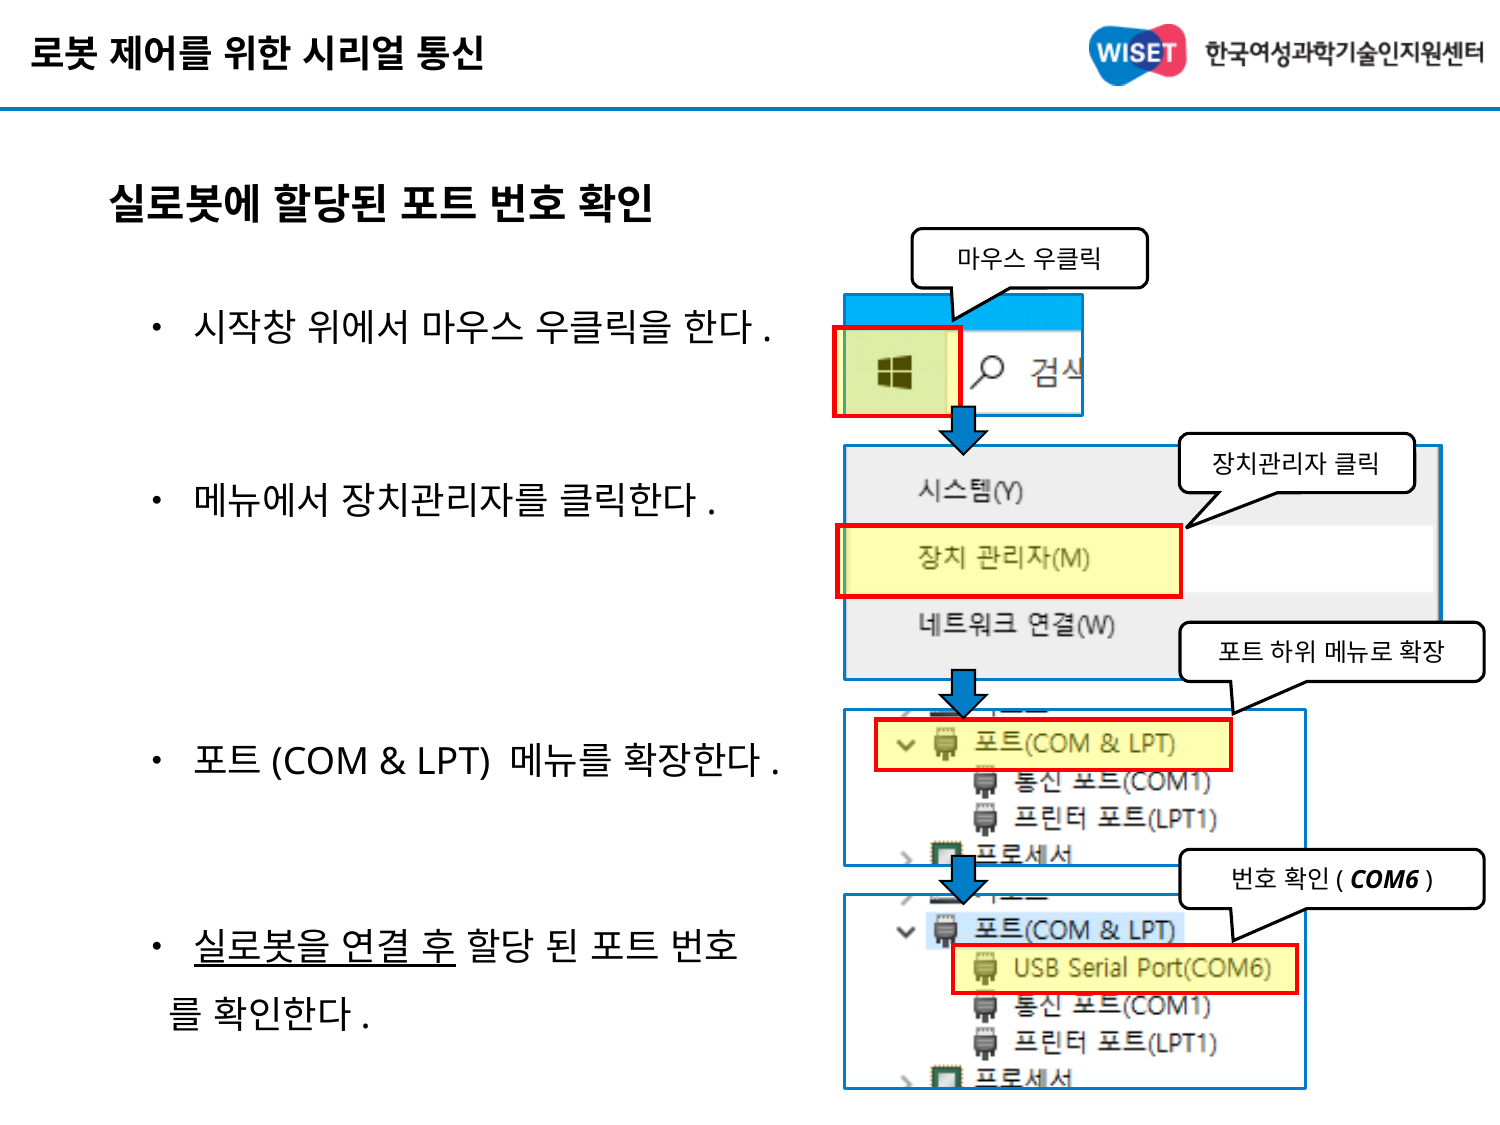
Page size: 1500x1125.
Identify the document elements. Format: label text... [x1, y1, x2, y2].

text_box [836, 524, 845, 597]
picture [845, 326, 1082, 415]
text_box • 포트(COM & LPT) 메뉴를 확장한다. [123, 707, 818, 790]
text_box 포트 하위 메뉴로 확장 [1181, 621, 1486, 710]
text_box • 실로봇을 연결 후 할당 된 포트 번호 를 확인한다. [123, 893, 818, 1044]
text_box 실로봇에 할당된 포트 번호 확인 [93, 170, 1091, 236]
text_box • 메뉴에서 장치관리자를 클릭한다. [123, 446, 818, 530]
picture [1089, 24, 1485, 86]
text_box 번호 확인( COM6 ) [1178, 848, 1486, 911]
text_box 마우스 우클릭 [911, 227, 1149, 295]
picture [845, 446, 1440, 679]
text_box • 시작창 위에서 마우스 우클릭을 한다. [123, 273, 818, 357]
text_box [937, 864, 990, 896]
picture [952, 295, 997, 320]
picture [845, 710, 1304, 864]
text_box [834, 326, 950, 417]
text_box [937, 415, 990, 446]
picture [845, 896, 1304, 1087]
title 로봇 제어를 위한 시리얼 통신 [15, 24, 1067, 86]
text_box [937, 679, 990, 710]
text_box 장치관리자 클릭 [1178, 432, 1416, 446]
